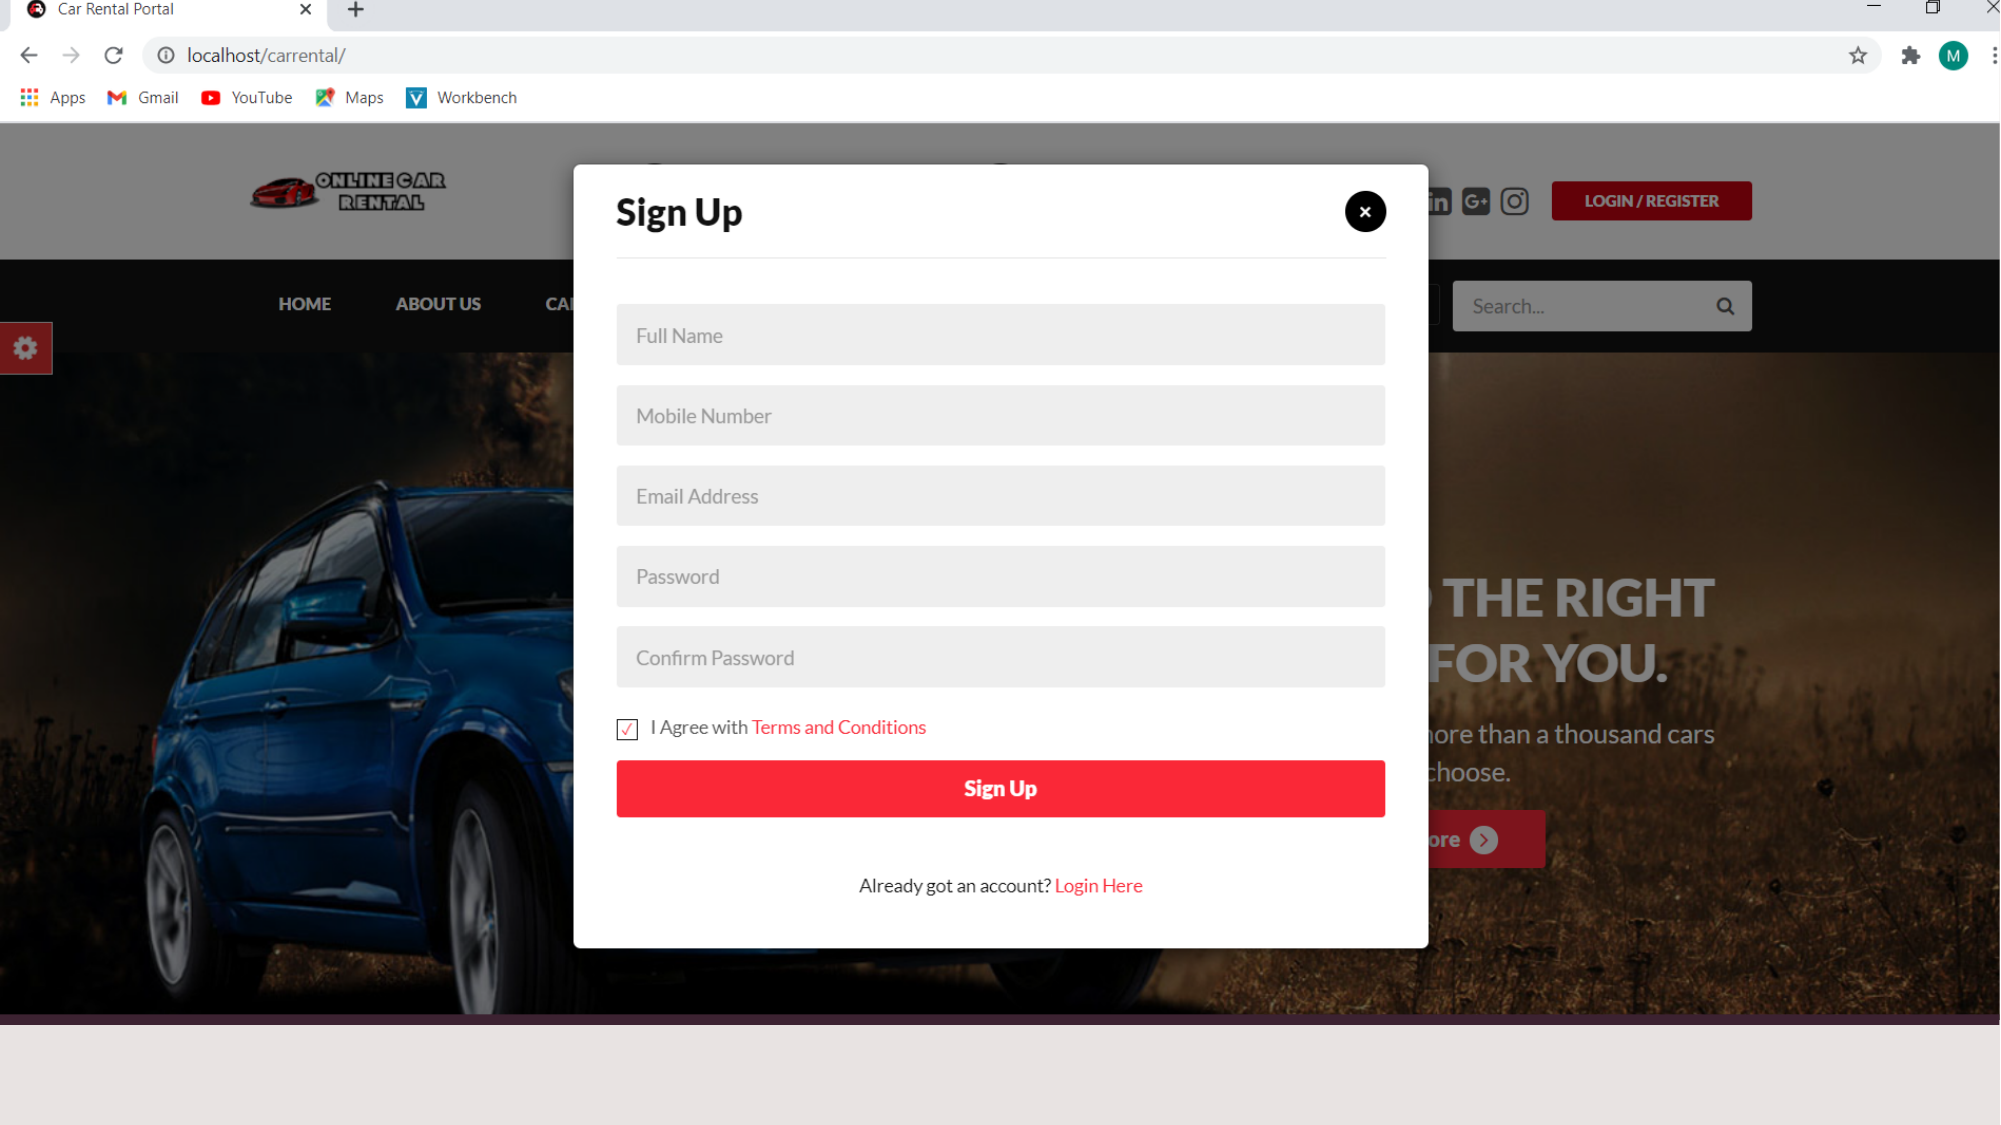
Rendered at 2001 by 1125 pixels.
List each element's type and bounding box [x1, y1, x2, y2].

text_box [0, 1026, 2000, 1125]
picture [0, 0, 2000, 1020]
text_box [0, 1020, 2000, 1026]
